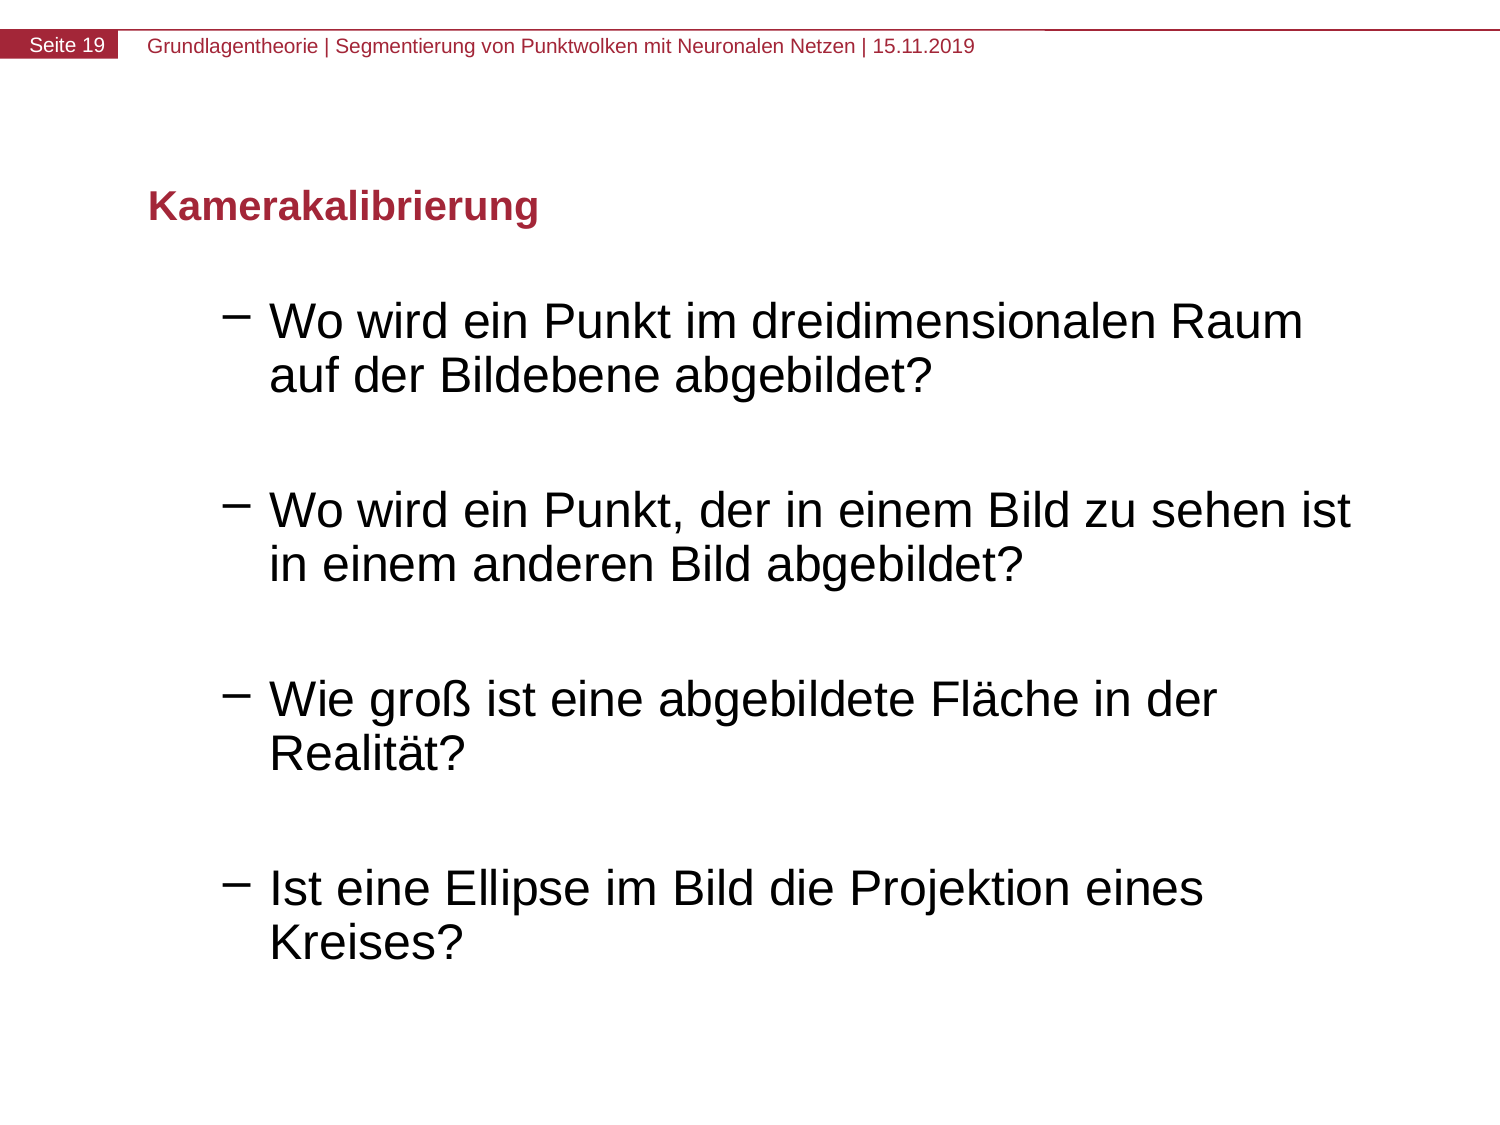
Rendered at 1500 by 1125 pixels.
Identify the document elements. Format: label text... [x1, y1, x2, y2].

list Wo wird ein Punkt im dreidimensionalen Raum auf der Bildebene abgebildet? Wo wird ein Punkt, der in einem Bild zu sehen ist in einem anderen Bild abgebildet? Wie groß ist eine abgebildete Fläche in der Realität? Ist eine Ellipse im Bild die Projektion eines Kreises? [132, 287, 1371, 888]
title Kamerakalibrierung [132, 149, 1413, 258]
